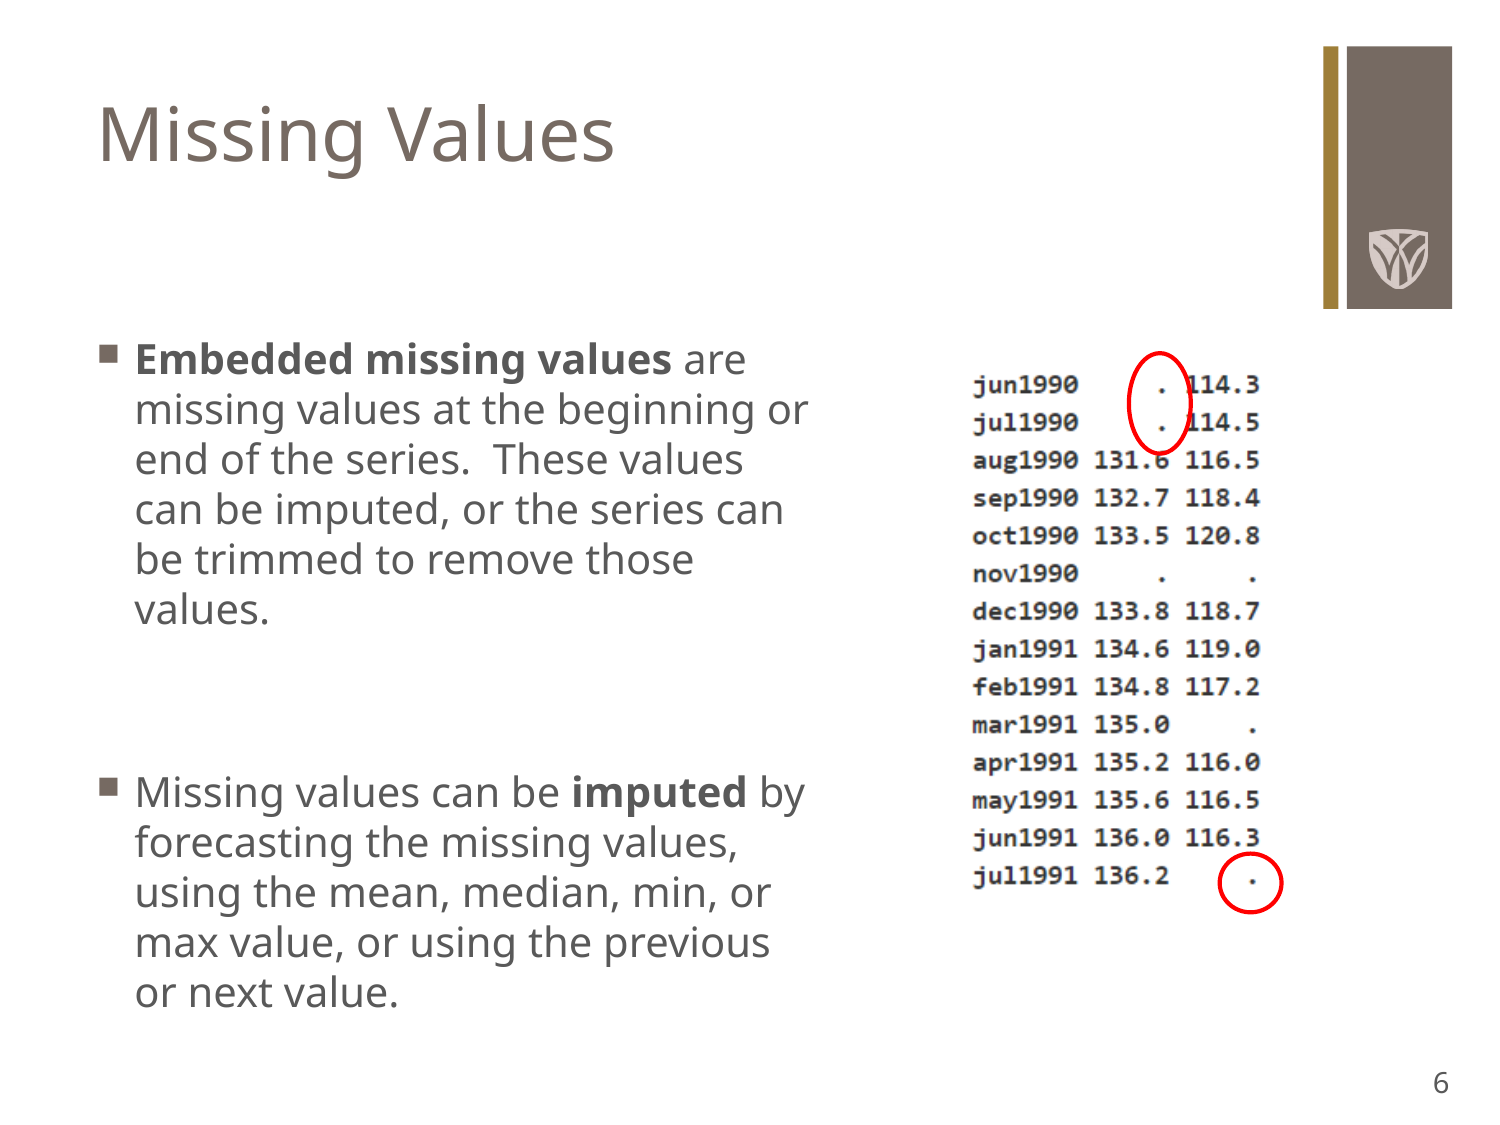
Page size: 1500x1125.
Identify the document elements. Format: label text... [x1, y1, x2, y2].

title Missing Values [81, 79, 1322, 263]
text_box [1230, 864, 1284, 915]
picture [970, 369, 1270, 897]
list Embedded missing values are missing values at the beginning or end of the series. These values can be imputed, or the series can be trimmed to remove those values. Missing values can be imputed by forecasting the missing values, using the mean, median, min, or max value, or using the previous or next value. [81, 324, 835, 1005]
slide_number 6 [1373, 1054, 1465, 1115]
text_box [1136, 351, 1183, 366]
